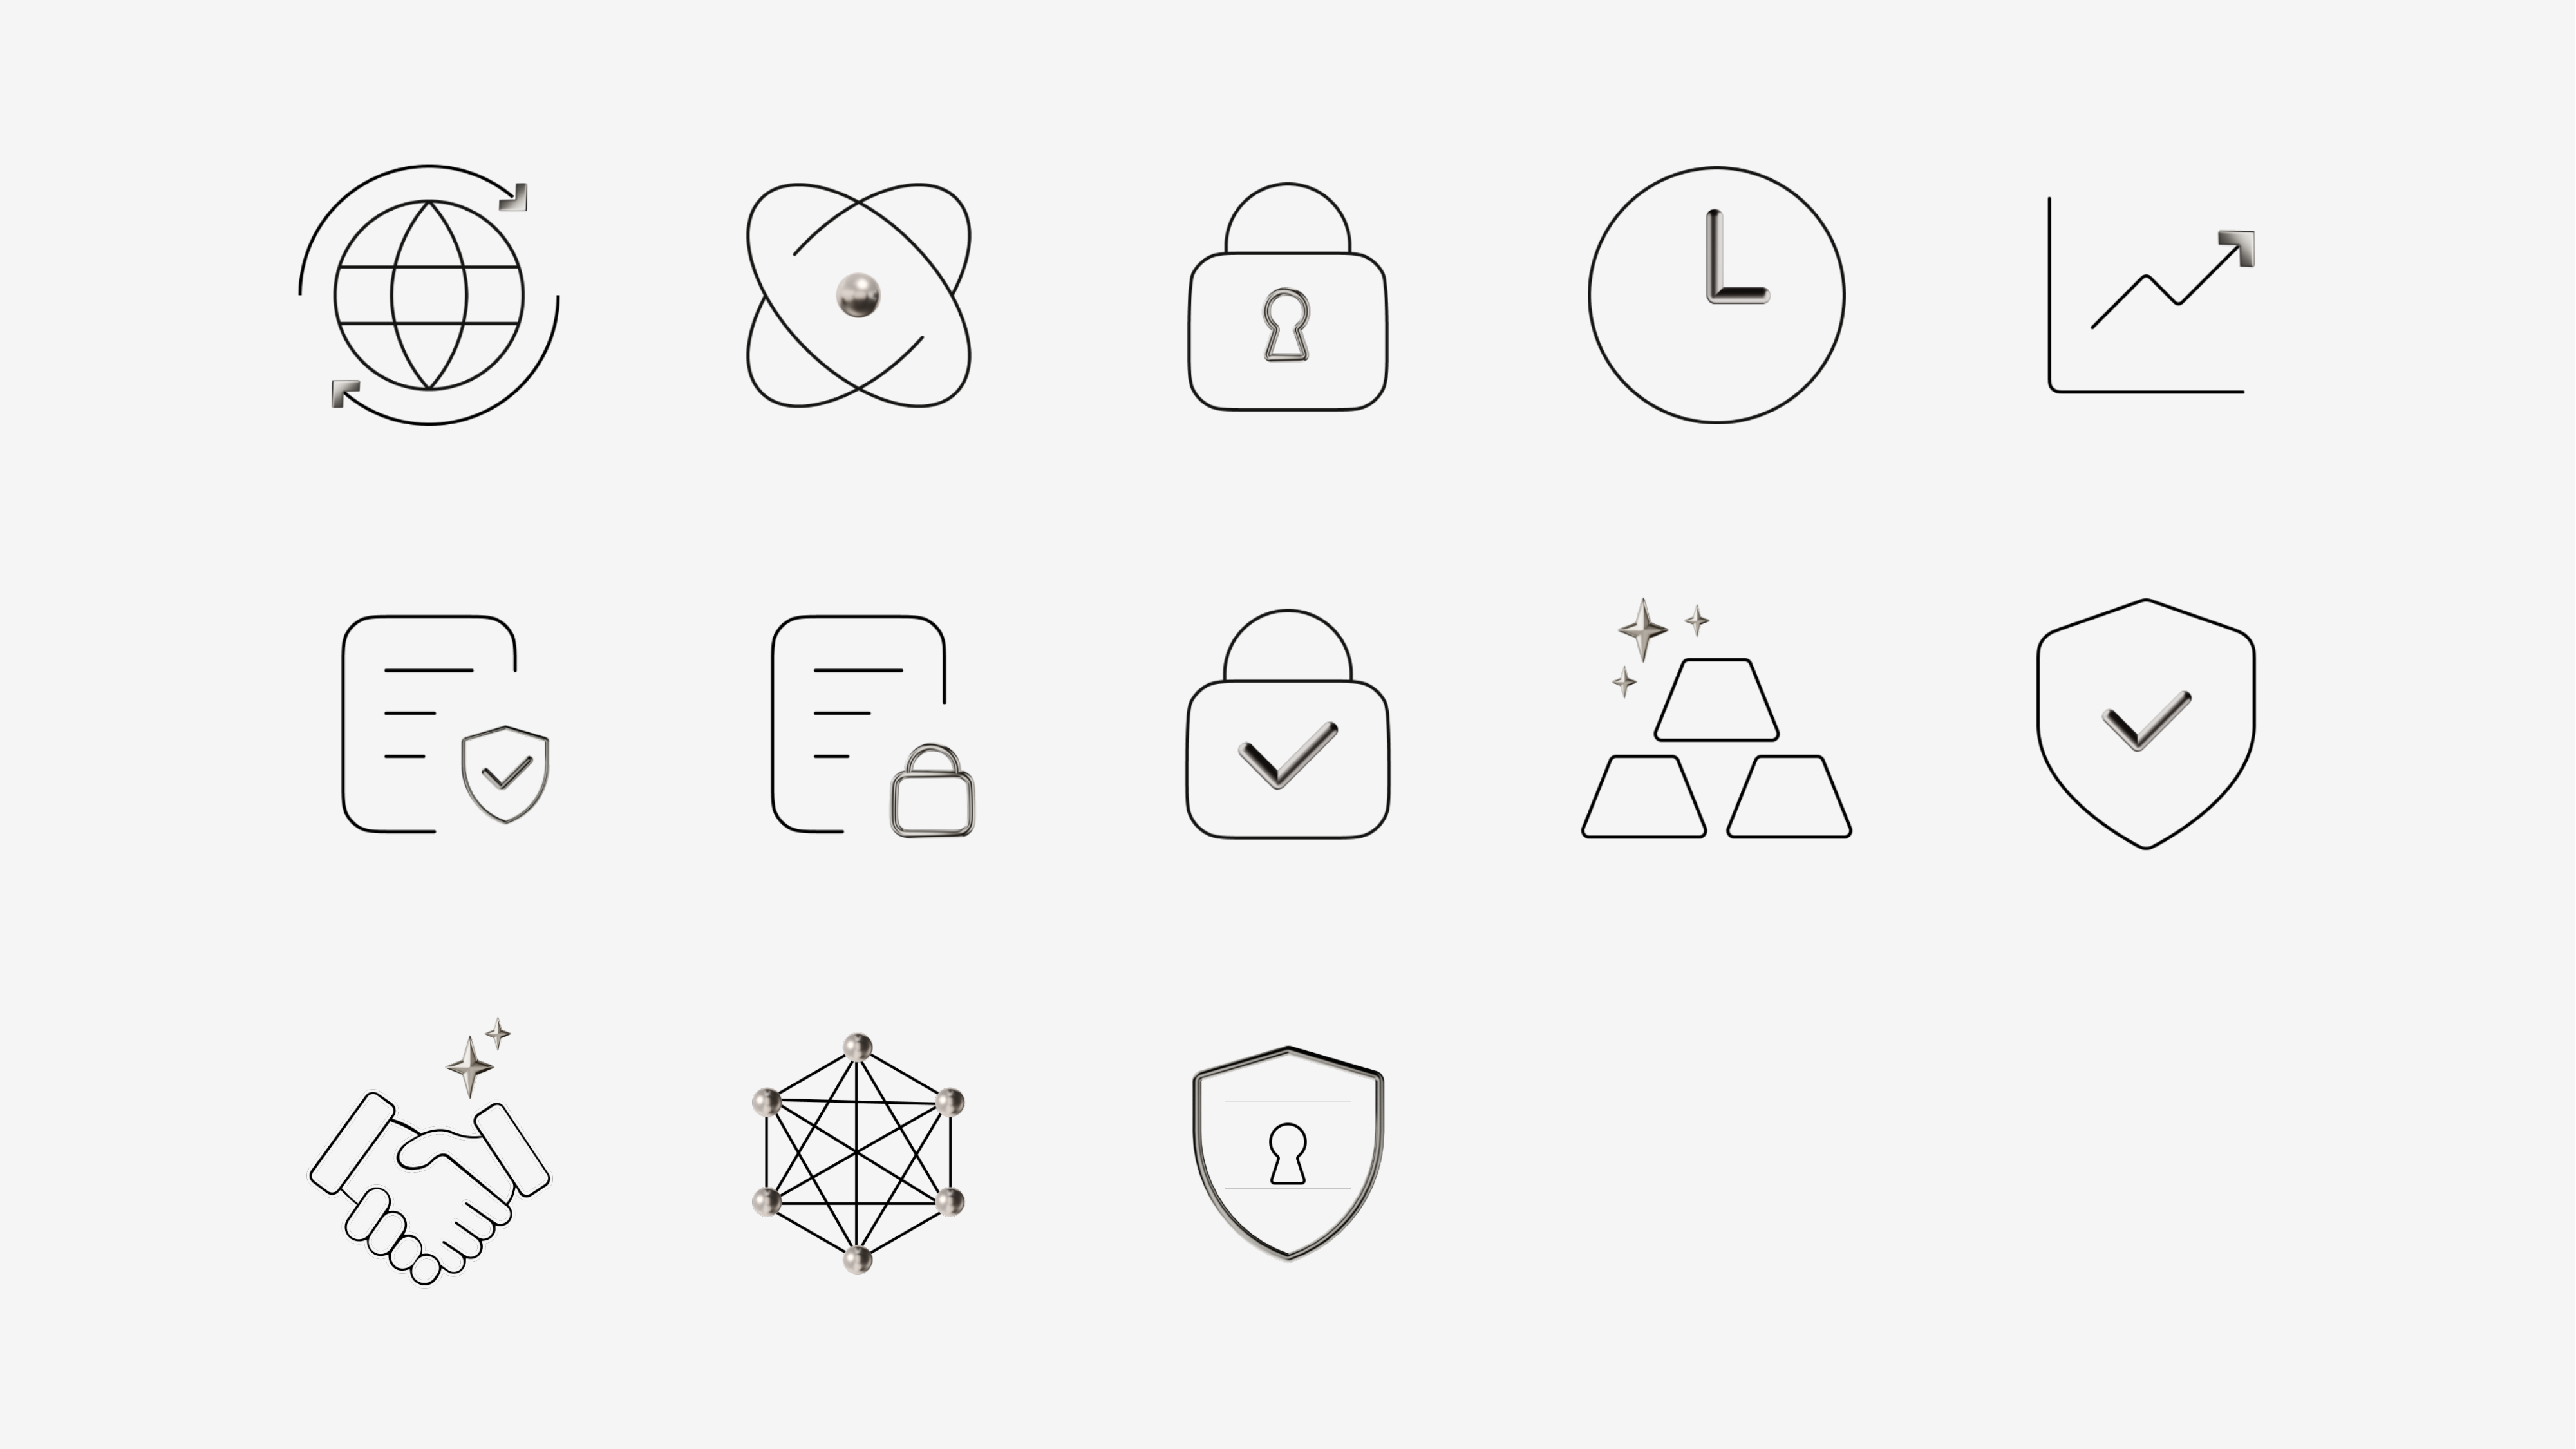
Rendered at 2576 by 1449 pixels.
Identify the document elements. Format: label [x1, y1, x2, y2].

picture [268, 563, 590, 886]
picture [268, 992, 590, 1315]
picture [697, 563, 1020, 886]
picture [1556, 563, 1878, 886]
picture [697, 992, 1020, 1315]
picture [697, 134, 1020, 457]
picture [1127, 992, 1449, 1315]
picture [1985, 134, 2308, 457]
picture [268, 134, 590, 457]
picture [1985, 563, 2308, 886]
picture [1127, 563, 1449, 886]
picture [1127, 134, 1449, 457]
picture [1556, 134, 1878, 457]
